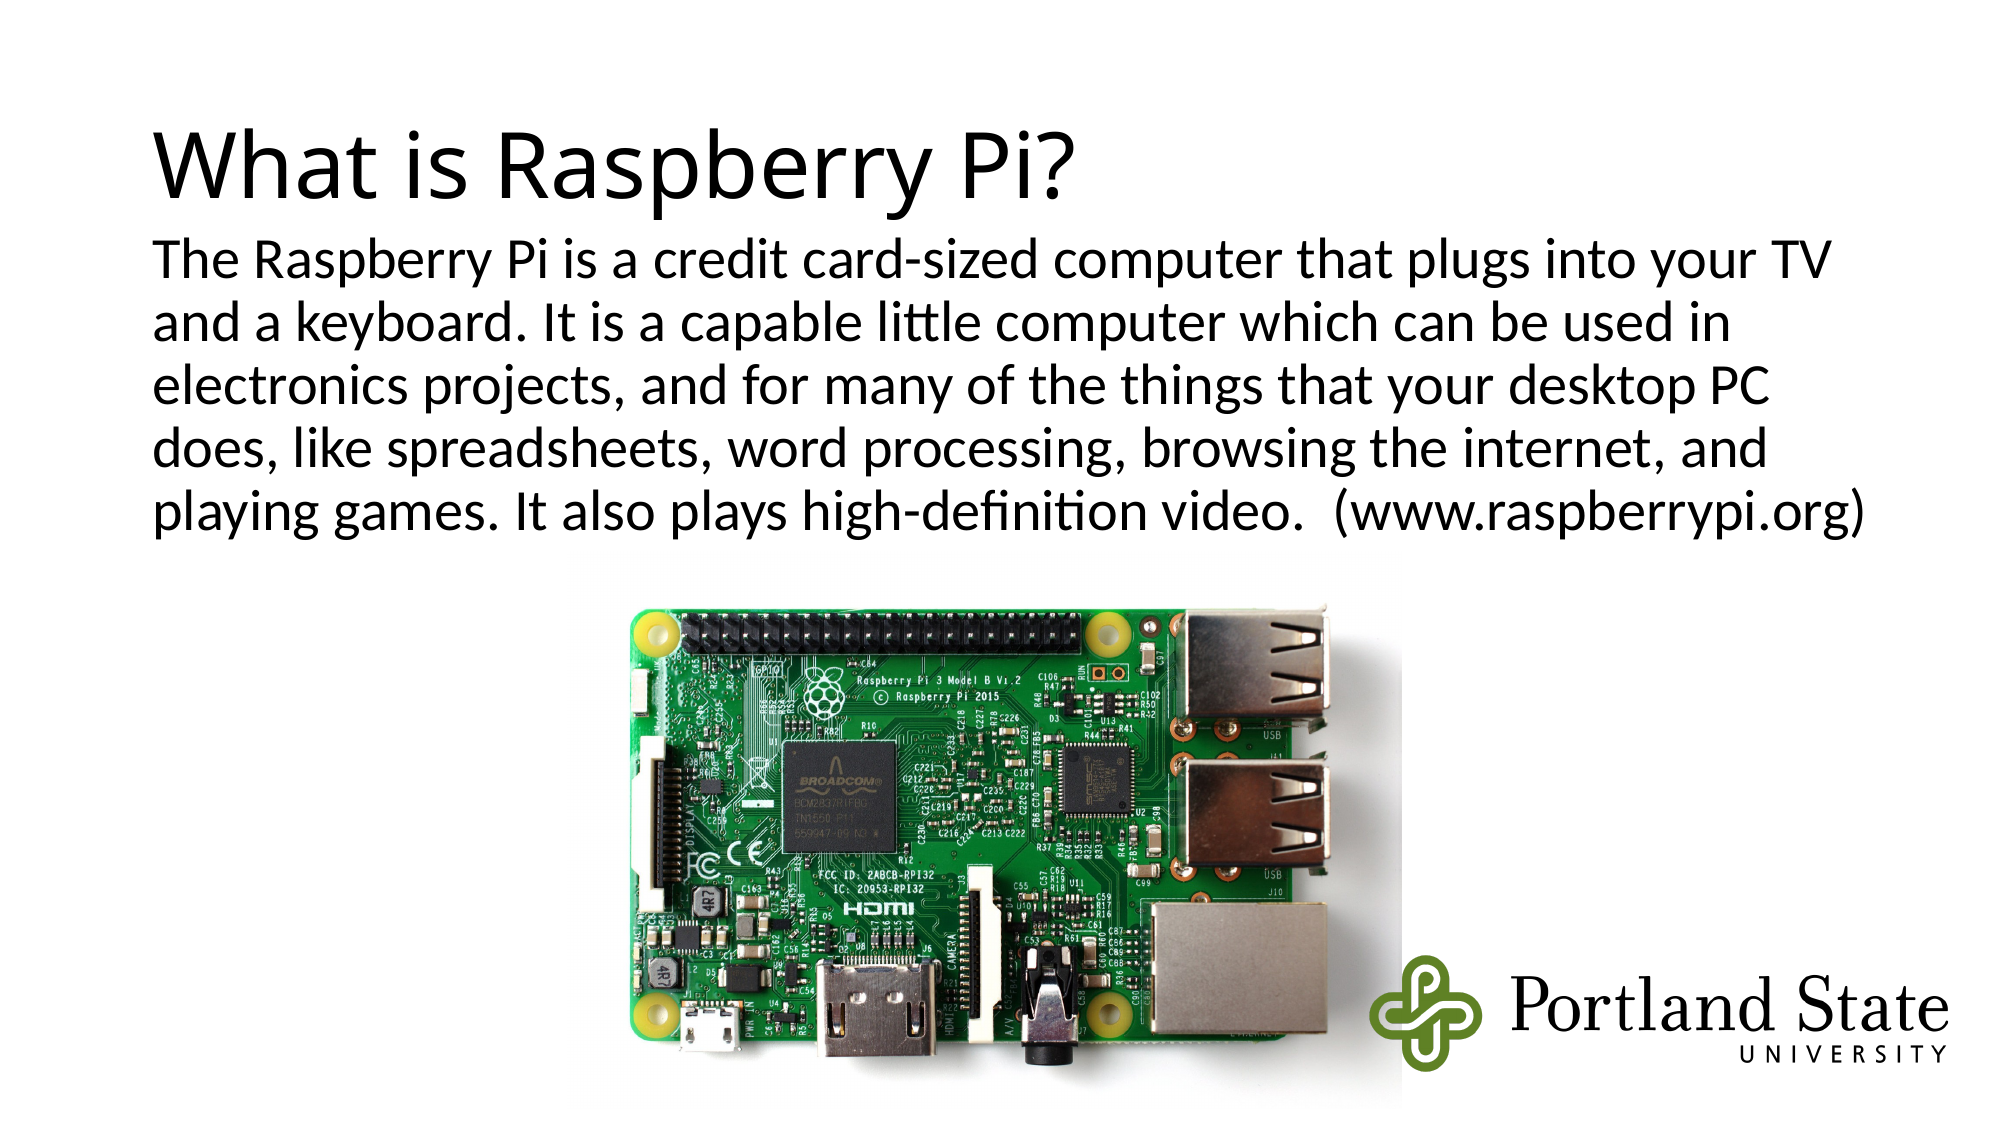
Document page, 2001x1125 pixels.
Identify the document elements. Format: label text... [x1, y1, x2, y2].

picture [567, 551, 1970, 1109]
list The Raspberry Pi is a credit card-sized computer that plugs into your TV and a keyboard. It is a capable little computer which can be used in electronics projects, and for many of the things that your desktop PC does, like spreadsheets, word processing, browsing the internet, and playing games. It also plays high-definition video. (www.raspberrypi.org) [137, 220, 1903, 935]
title What is Raspberry Pi? [137, 59, 1863, 220]
